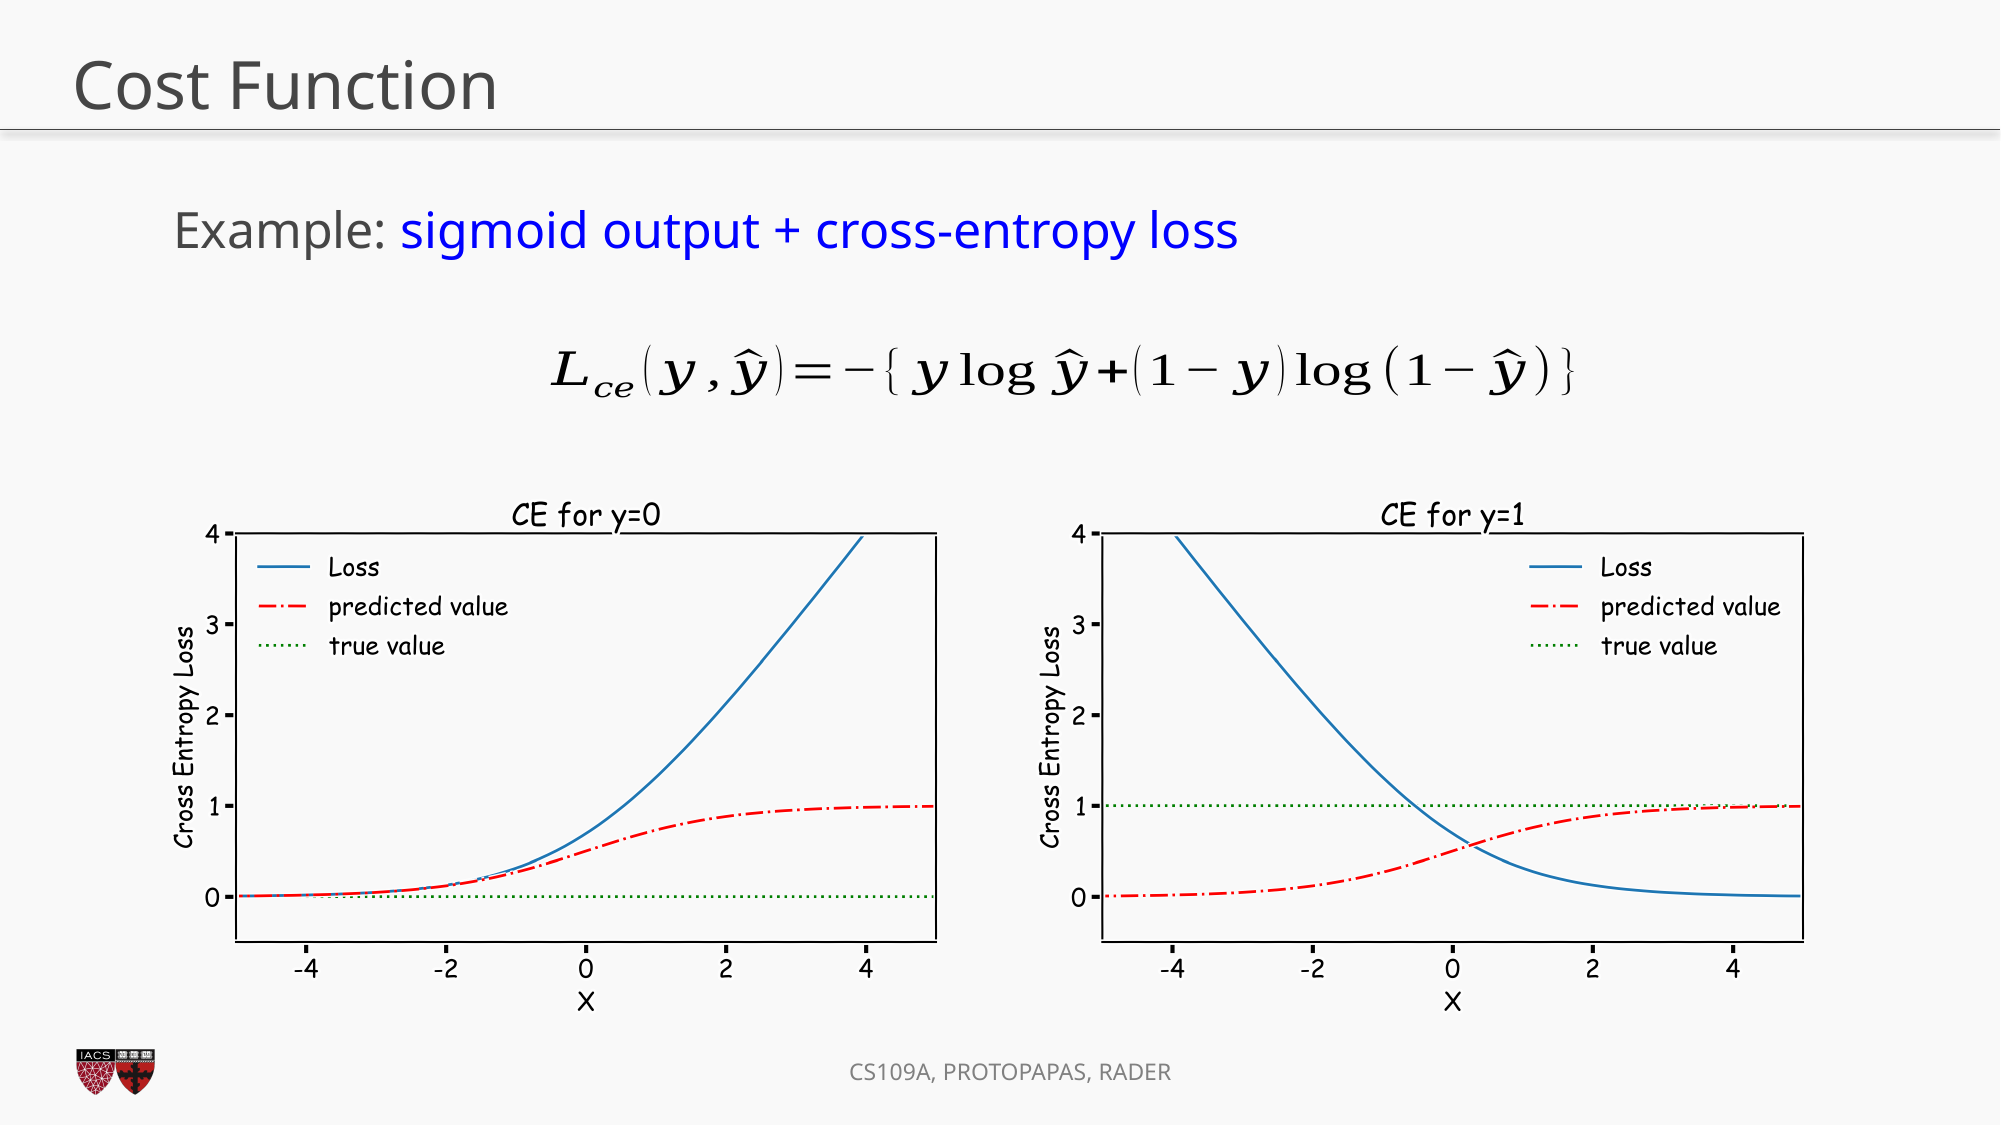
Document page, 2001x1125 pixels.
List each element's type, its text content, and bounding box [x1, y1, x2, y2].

list Example: sigmoid output + cross-entropy loss [158, 191, 1532, 459]
title Cost Function [57, 35, 1943, 162]
picture [75, 461, 1943, 1095]
